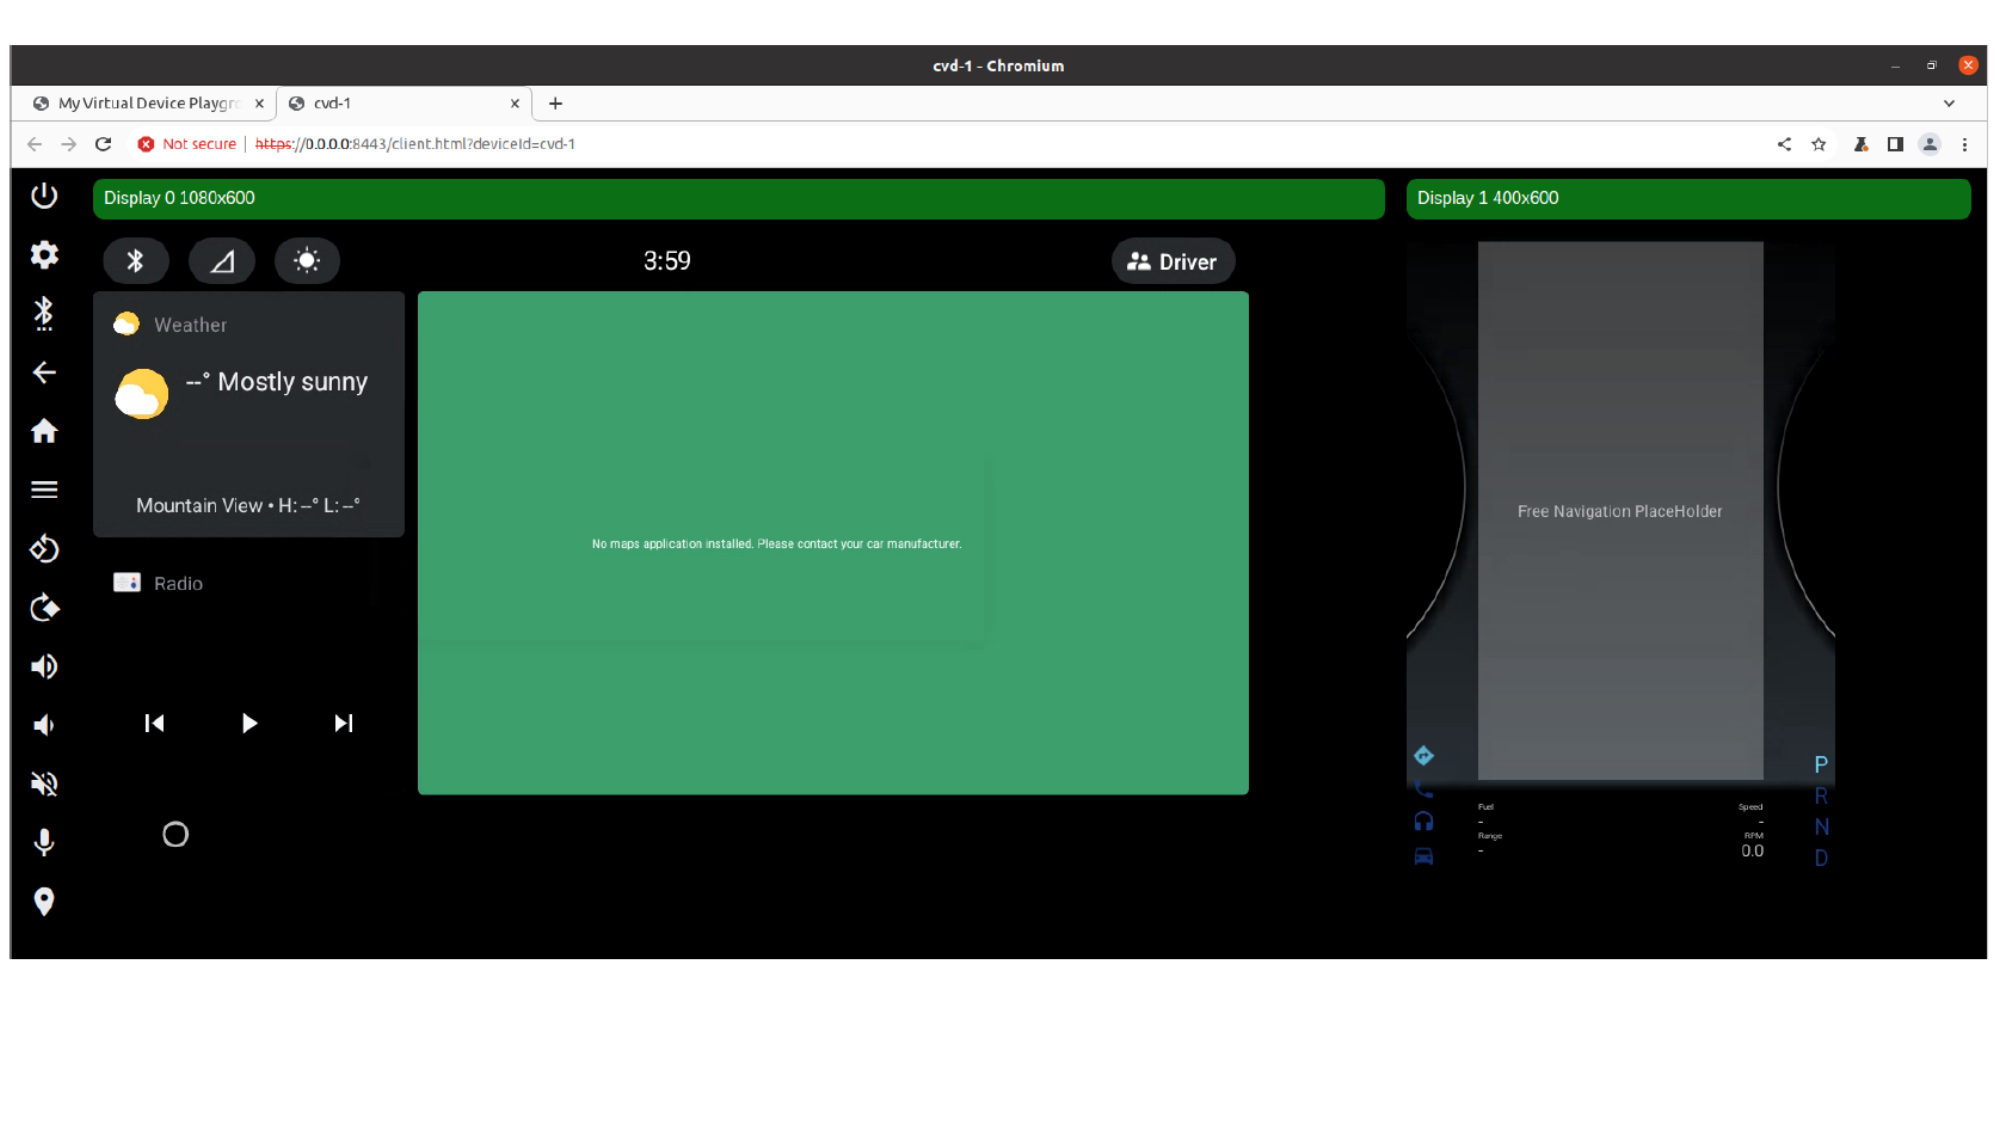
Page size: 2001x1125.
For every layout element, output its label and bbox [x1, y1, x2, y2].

picture [0, 38, 1993, 965]
